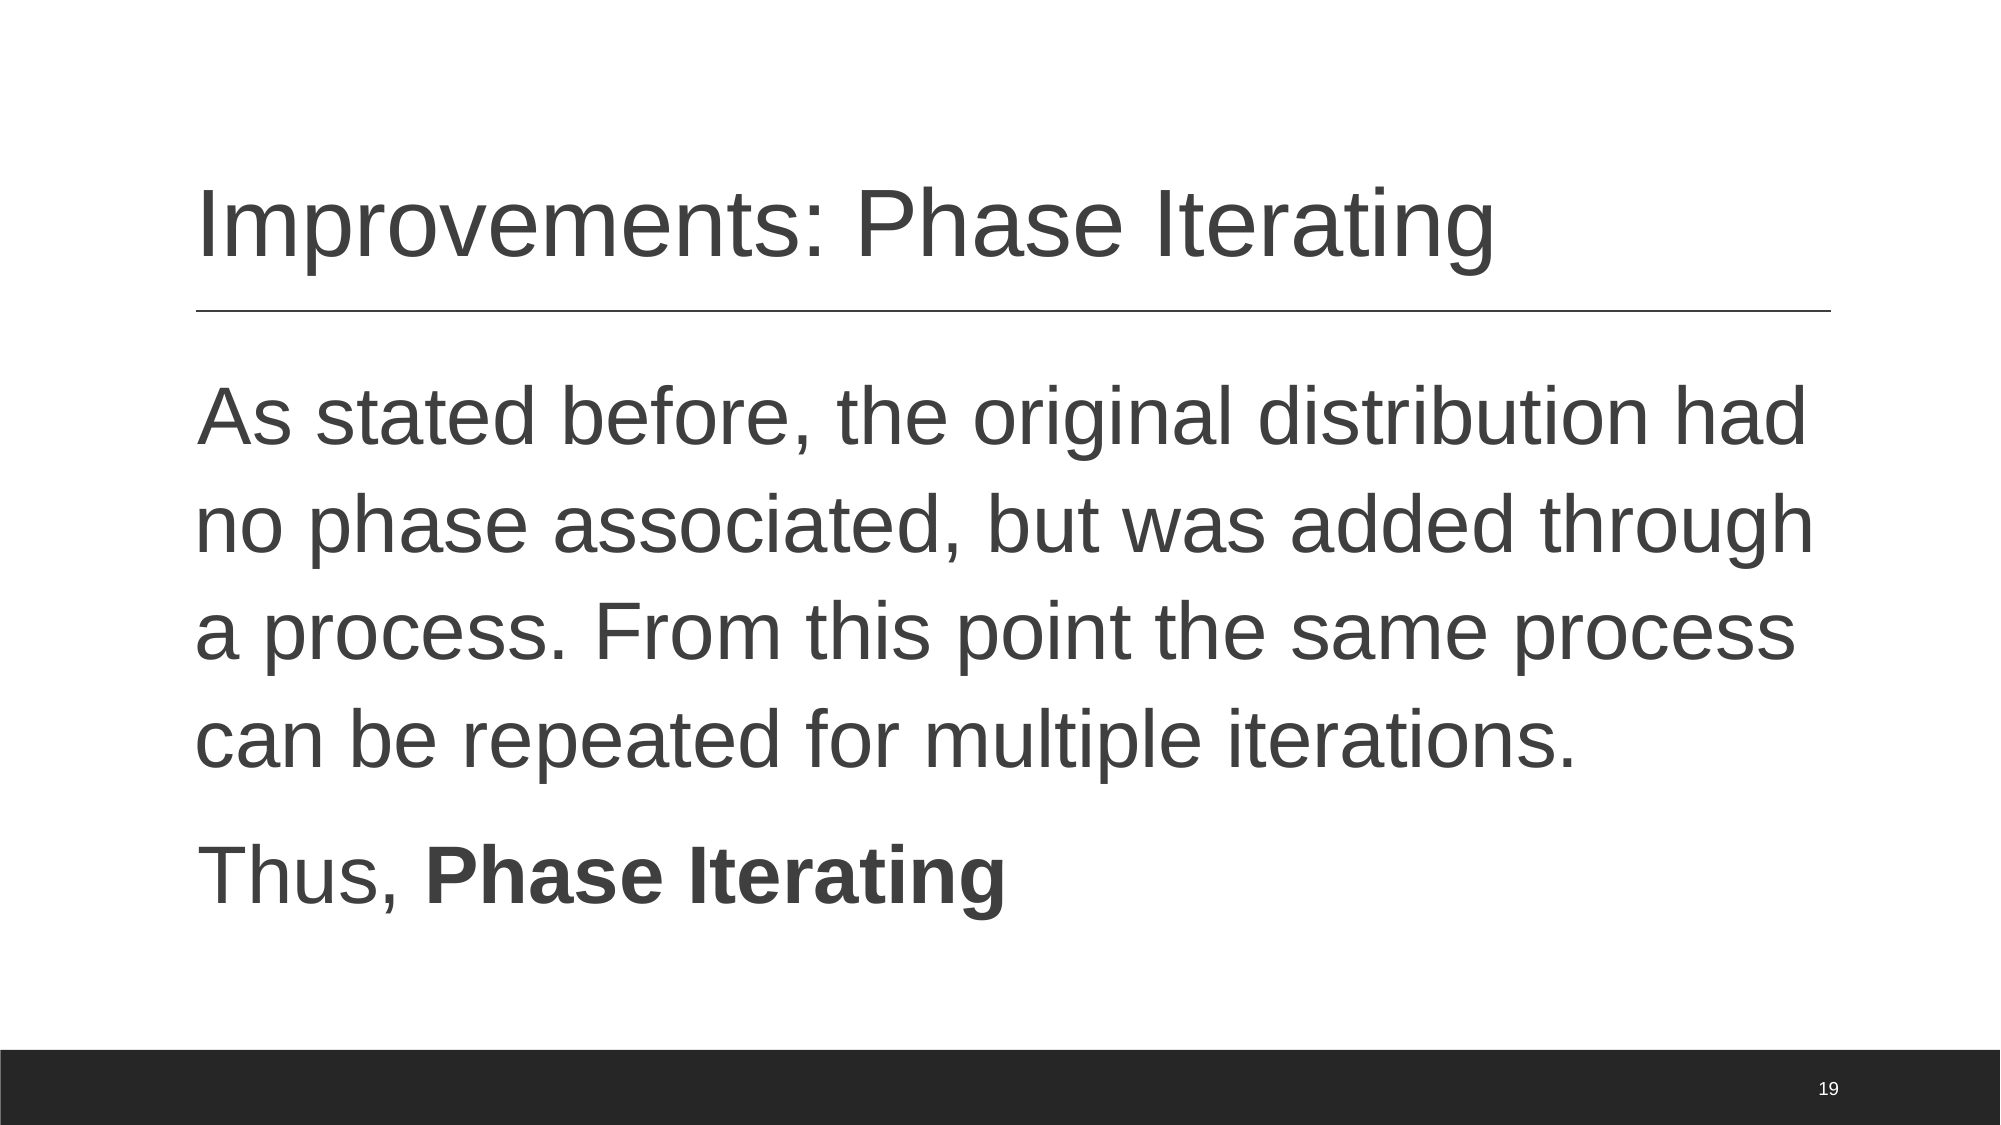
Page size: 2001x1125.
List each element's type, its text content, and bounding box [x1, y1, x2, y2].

slide_number ‹#› [1803, 1057, 1932, 1118]
title Improvements: Phase Iterating [180, 47, 1830, 285]
list As stated before, the original distribution had no phase associated, but was added through a process. From this point the same process can be repeated for multiple iterations. Thus, Phase Iterating [180, 345, 1830, 963]
